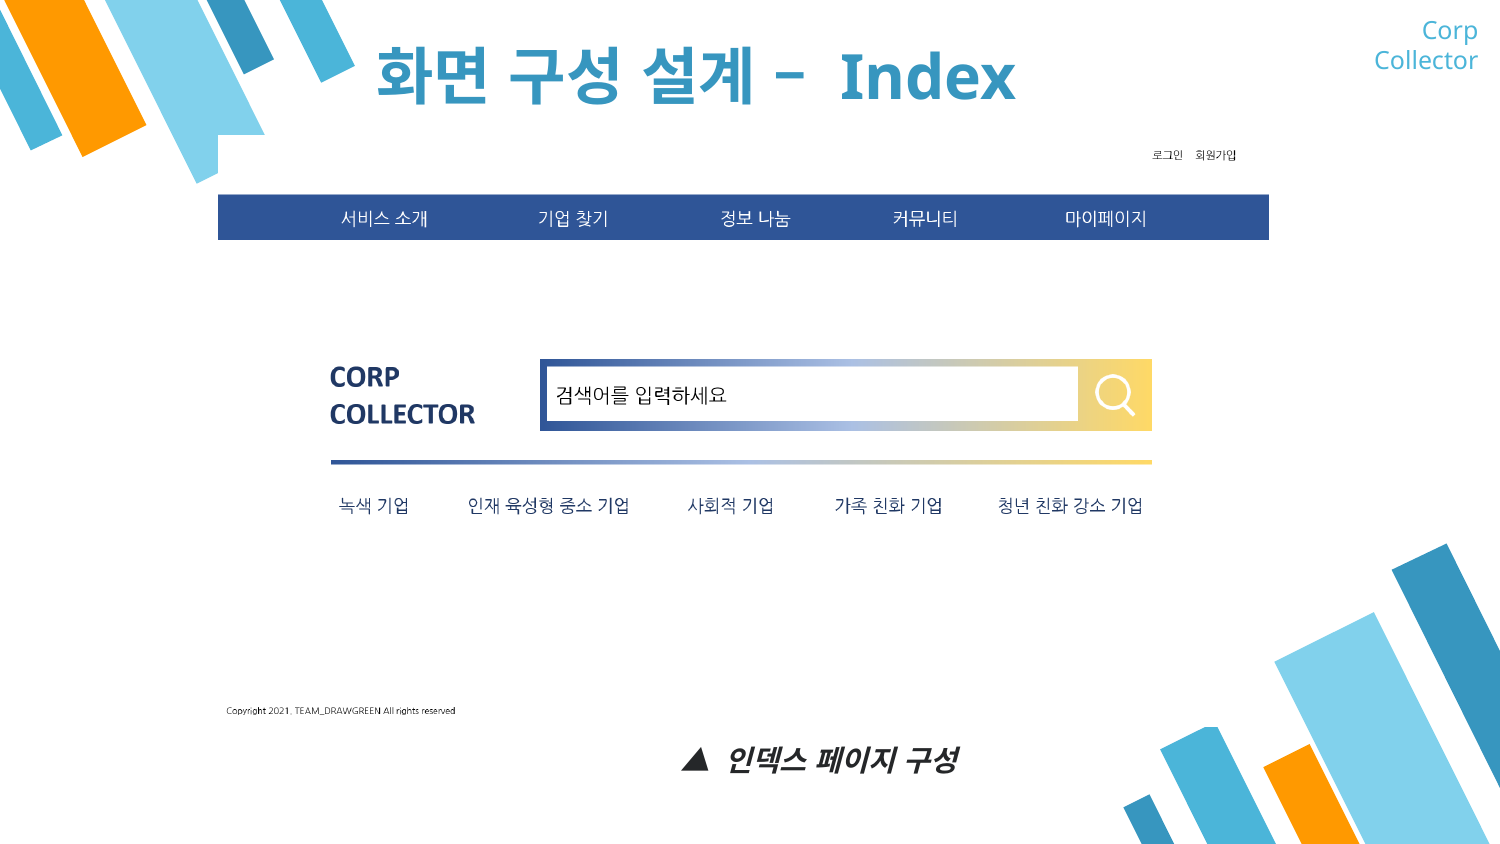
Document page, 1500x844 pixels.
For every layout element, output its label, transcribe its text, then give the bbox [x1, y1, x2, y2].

text_box ▲ 인덱스 페이지 구성 [666, 735, 973, 785]
title 화면 구성 설계 – Index [361, 14, 1307, 127]
picture [218, 135, 1269, 727]
slide_number Corp Collector [1306, 0, 1494, 65]
